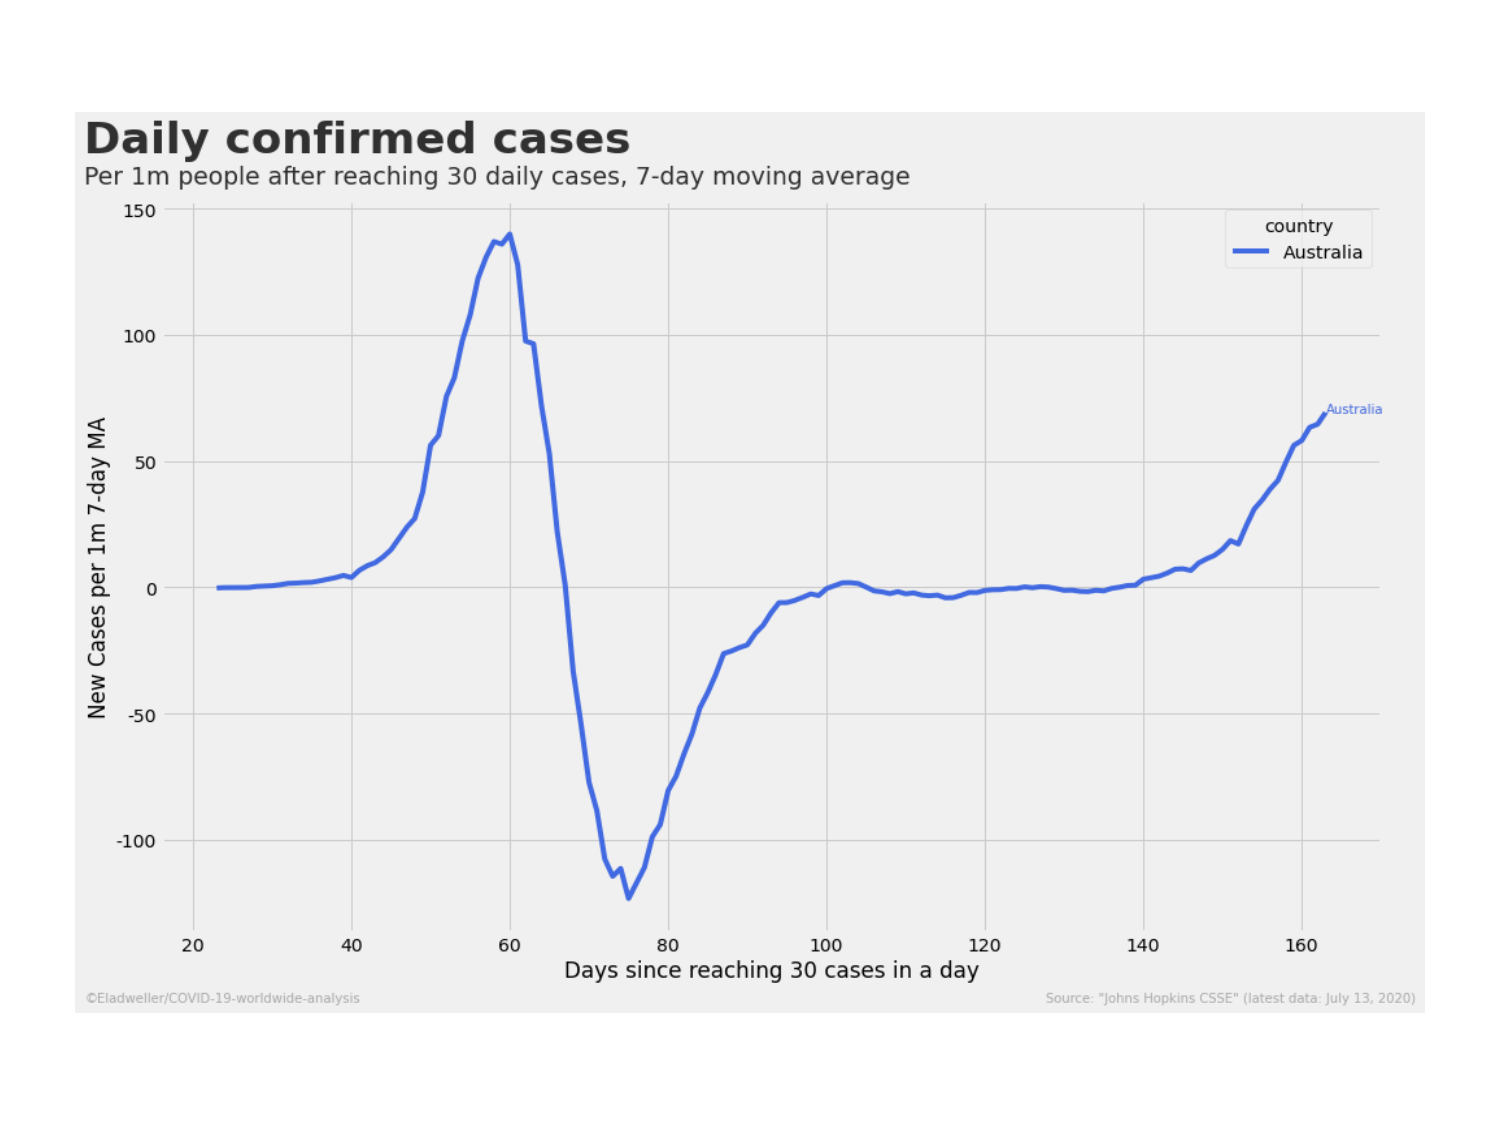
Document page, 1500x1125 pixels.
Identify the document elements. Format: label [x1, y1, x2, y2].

picture [74, 112, 1426, 1013]
